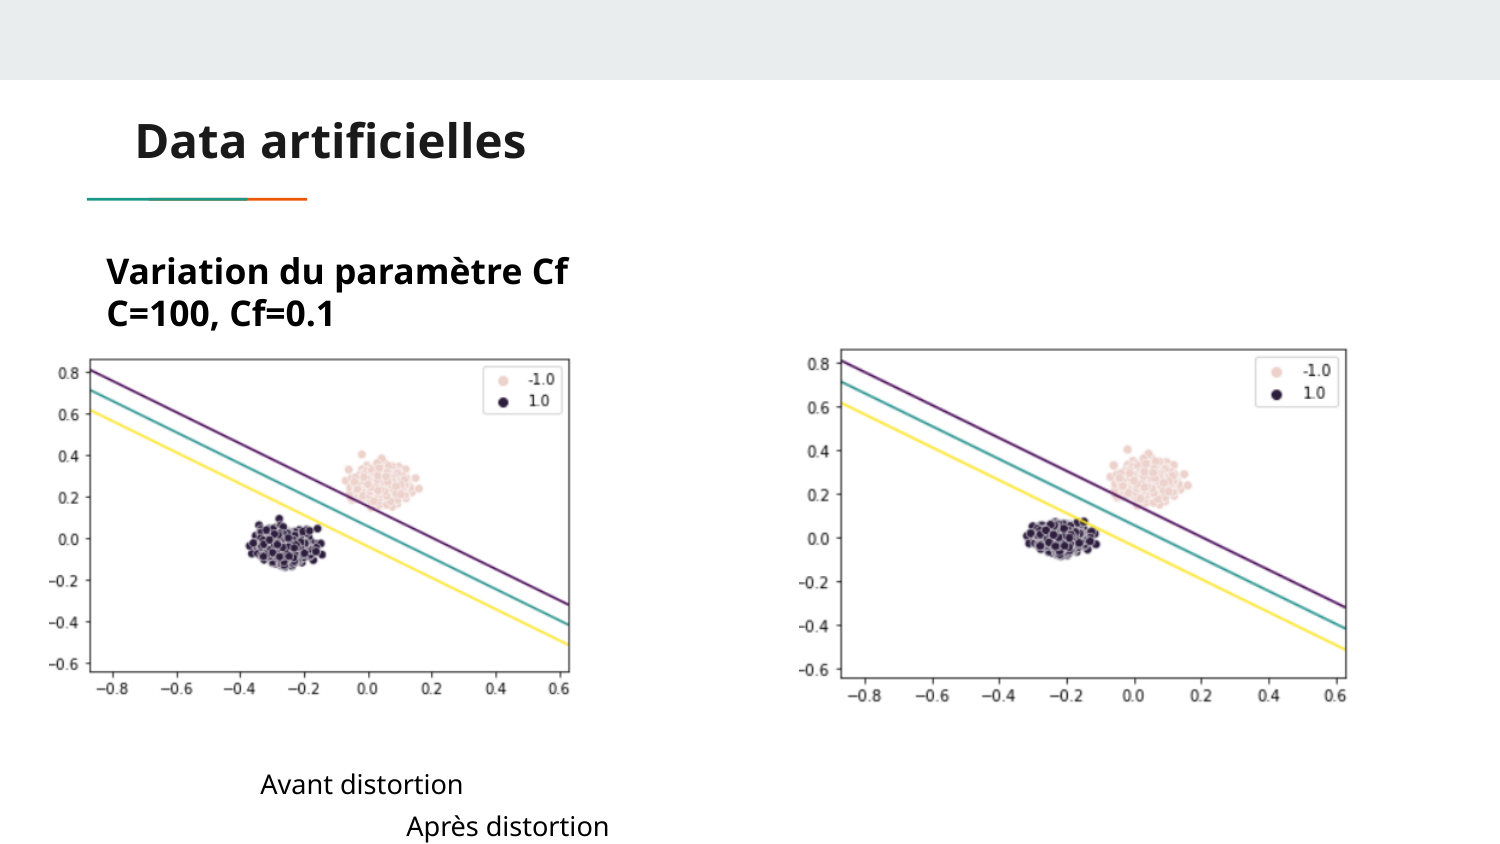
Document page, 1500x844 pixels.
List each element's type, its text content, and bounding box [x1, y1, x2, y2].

picture [799, 345, 1361, 710]
title Data artificielles [119, 96, 1381, 185]
picture [48, 356, 581, 708]
text_box Variation du paramètre Cf C=100, Cf=0.1 Avant distortion Après distortion [91, 233, 1419, 844]
